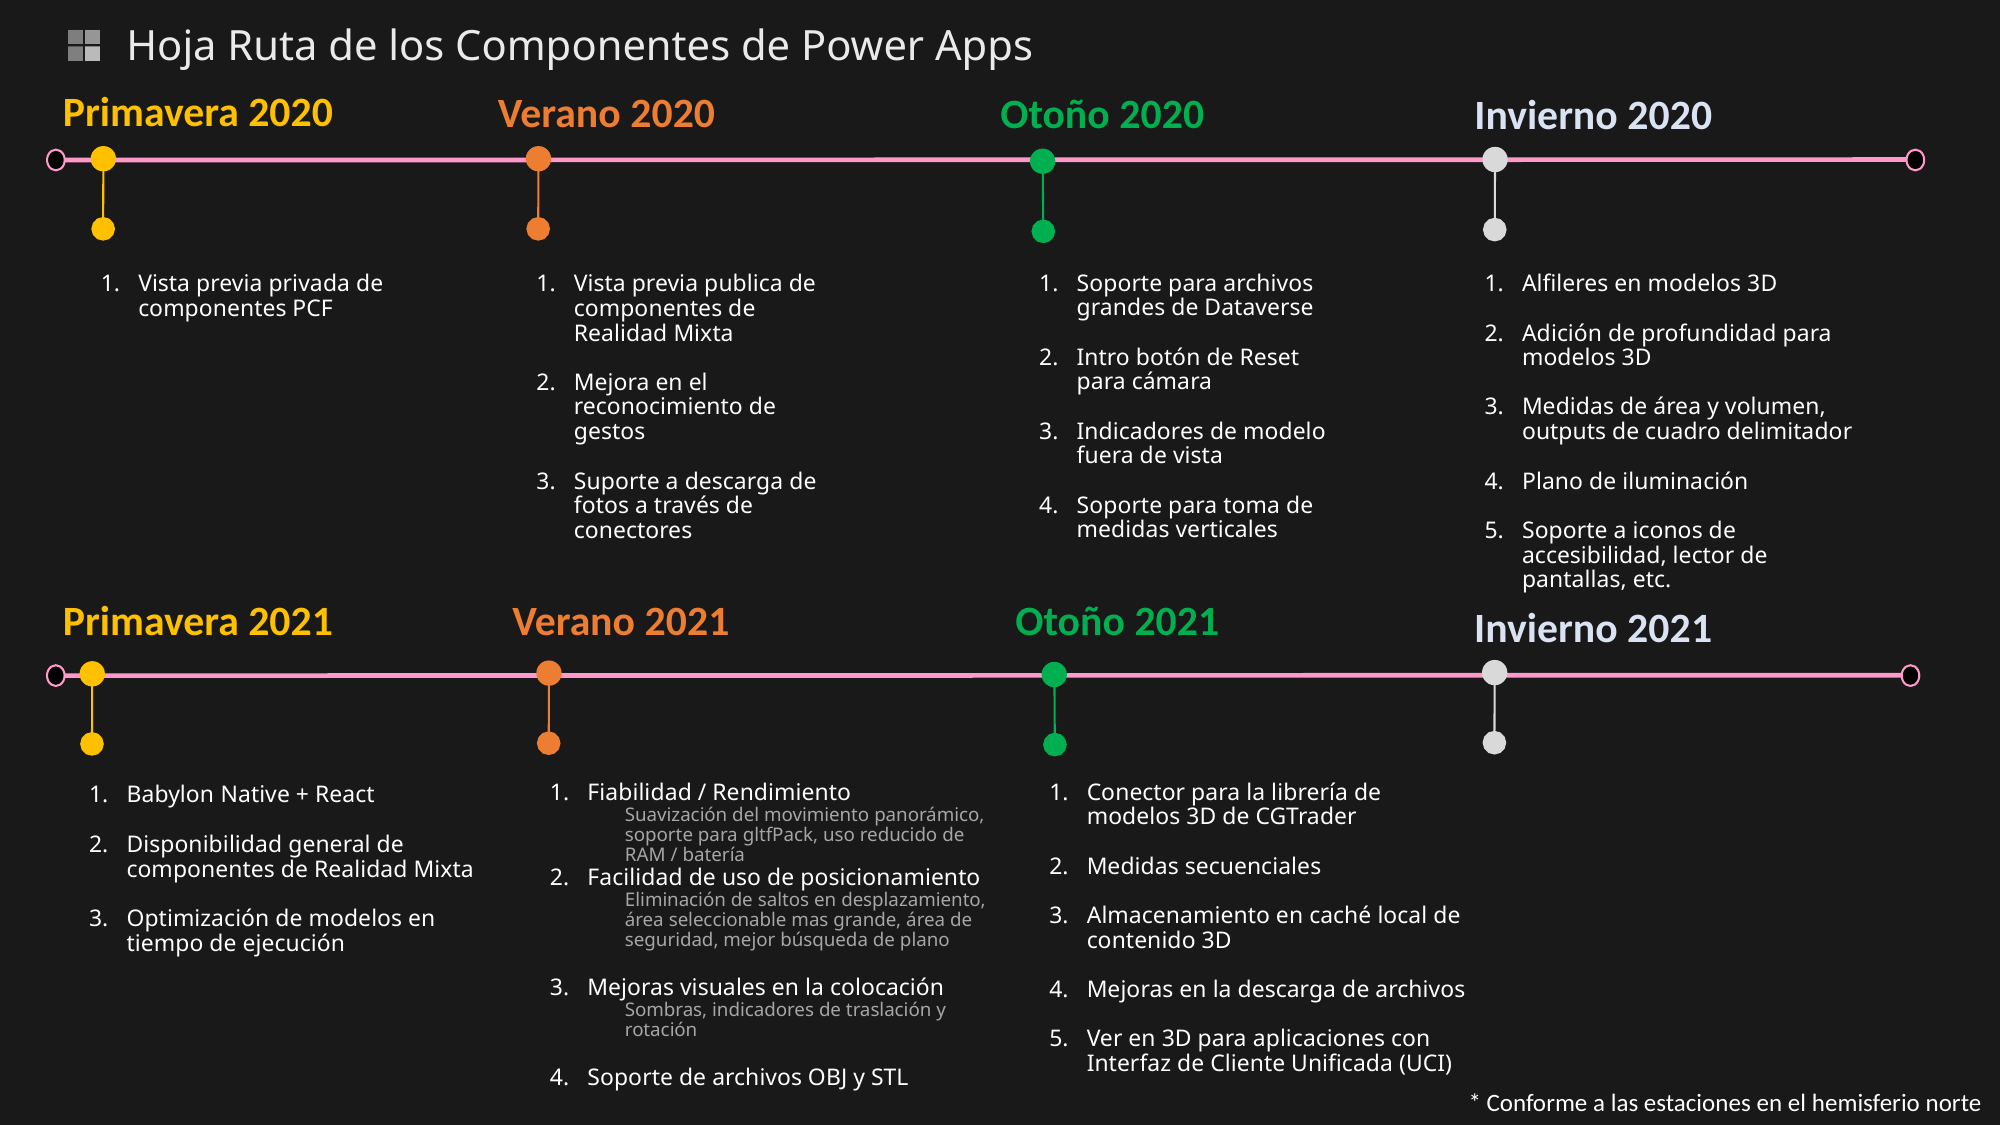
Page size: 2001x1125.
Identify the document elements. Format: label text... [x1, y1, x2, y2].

text_box [541, 736, 548, 750]
text_box Alfileres en modelos 3D Adición de profundidad para modelos 3D Medidas de área y volumen, outputs de cuadro delimitador Plano de iluminación Soporte a iconos de accesibilidad, lector de pantallas, etc. [1469, 264, 1877, 601]
text_box Vista previa privada de componentes PCF [85, 264, 415, 428]
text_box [104, 149, 538, 171]
text_box Conector para la librería de modelos 3D de CGTrader Medidas secuenciales Almacenamiento en caché local de contenido 3D Mejoras en la descarga de archivos Ver en 3D para aplicaciones con Interfaz de Cliente Unificada (UCI) [1034, 772, 1484, 1085]
text_box Verano 2021 [497, 585, 746, 651]
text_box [46, 665, 91, 686]
text_box [84, 737, 91, 751]
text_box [1507, 149, 1925, 171]
text_box Primavera 2021 [47, 586, 349, 652]
text_box Verano 2020 [482, 109, 731, 144]
text_box Otoño 2021 [1000, 586, 1235, 652]
text_box Babylon Native + React Disponibilidad general de componentes de Realidad Mixta Optimización de modelos en tiempo de ejecución [74, 772, 491, 965]
text_box [539, 222, 546, 236]
text_box [93, 737, 99, 751]
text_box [47, 149, 103, 171]
text_box Invierno 2021 [1458, 593, 1728, 659]
text_box [1036, 224, 1042, 238]
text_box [539, 149, 1042, 171]
text_box [1044, 224, 1051, 239]
text_box Vista previa publica de componentes de Realidad Mixta Mejora en el reconocimiento de gestos Suporte a descarga de fotos a través de conectores [521, 264, 850, 551]
text_box Invierno 2020 [1459, 109, 1728, 145]
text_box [1507, 665, 1920, 686]
text_box Soporte para archivos grandes de Dataverse Intro botón de Reset para cámara Indicadores de modelo fuera de vista Soporte para toma de medidas verticales [1024, 263, 1353, 551]
text_box [1047, 737, 1054, 752]
text_box Fiabilidad / Rendimiento Suavización del movimiento panorámico, soporte para gltfPack, uso reducido de RAM / batería Facilidad de uso de posicionamiento Eliminación de saltos en desplazamiento, área seleccionable mas grande, área de seguridad, mejor búsqueda de plano Mejoras visuales en la colocación Sombras, indicadores de traslación y rotación Soporte de archivos OBJ y STL [534, 772, 1010, 1098]
text_box [531, 221, 538, 236]
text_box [1483, 147, 1507, 237]
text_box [1044, 149, 1483, 171]
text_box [1055, 665, 1483, 686]
text_box * Conforme a las estaciones en el hemisferio norte [1453, 1079, 1998, 1125]
text_box Otoño 2020 [985, 109, 1220, 145]
text_box [1055, 737, 1062, 752]
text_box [1483, 660, 1507, 750]
text_box Primavera 2020 [47, 109, 349, 143]
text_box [93, 665, 548, 686]
text_box [104, 222, 111, 236]
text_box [550, 665, 1054, 686]
text_box [550, 736, 556, 750]
text_box [96, 221, 103, 236]
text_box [37, 0, 1963, 109]
